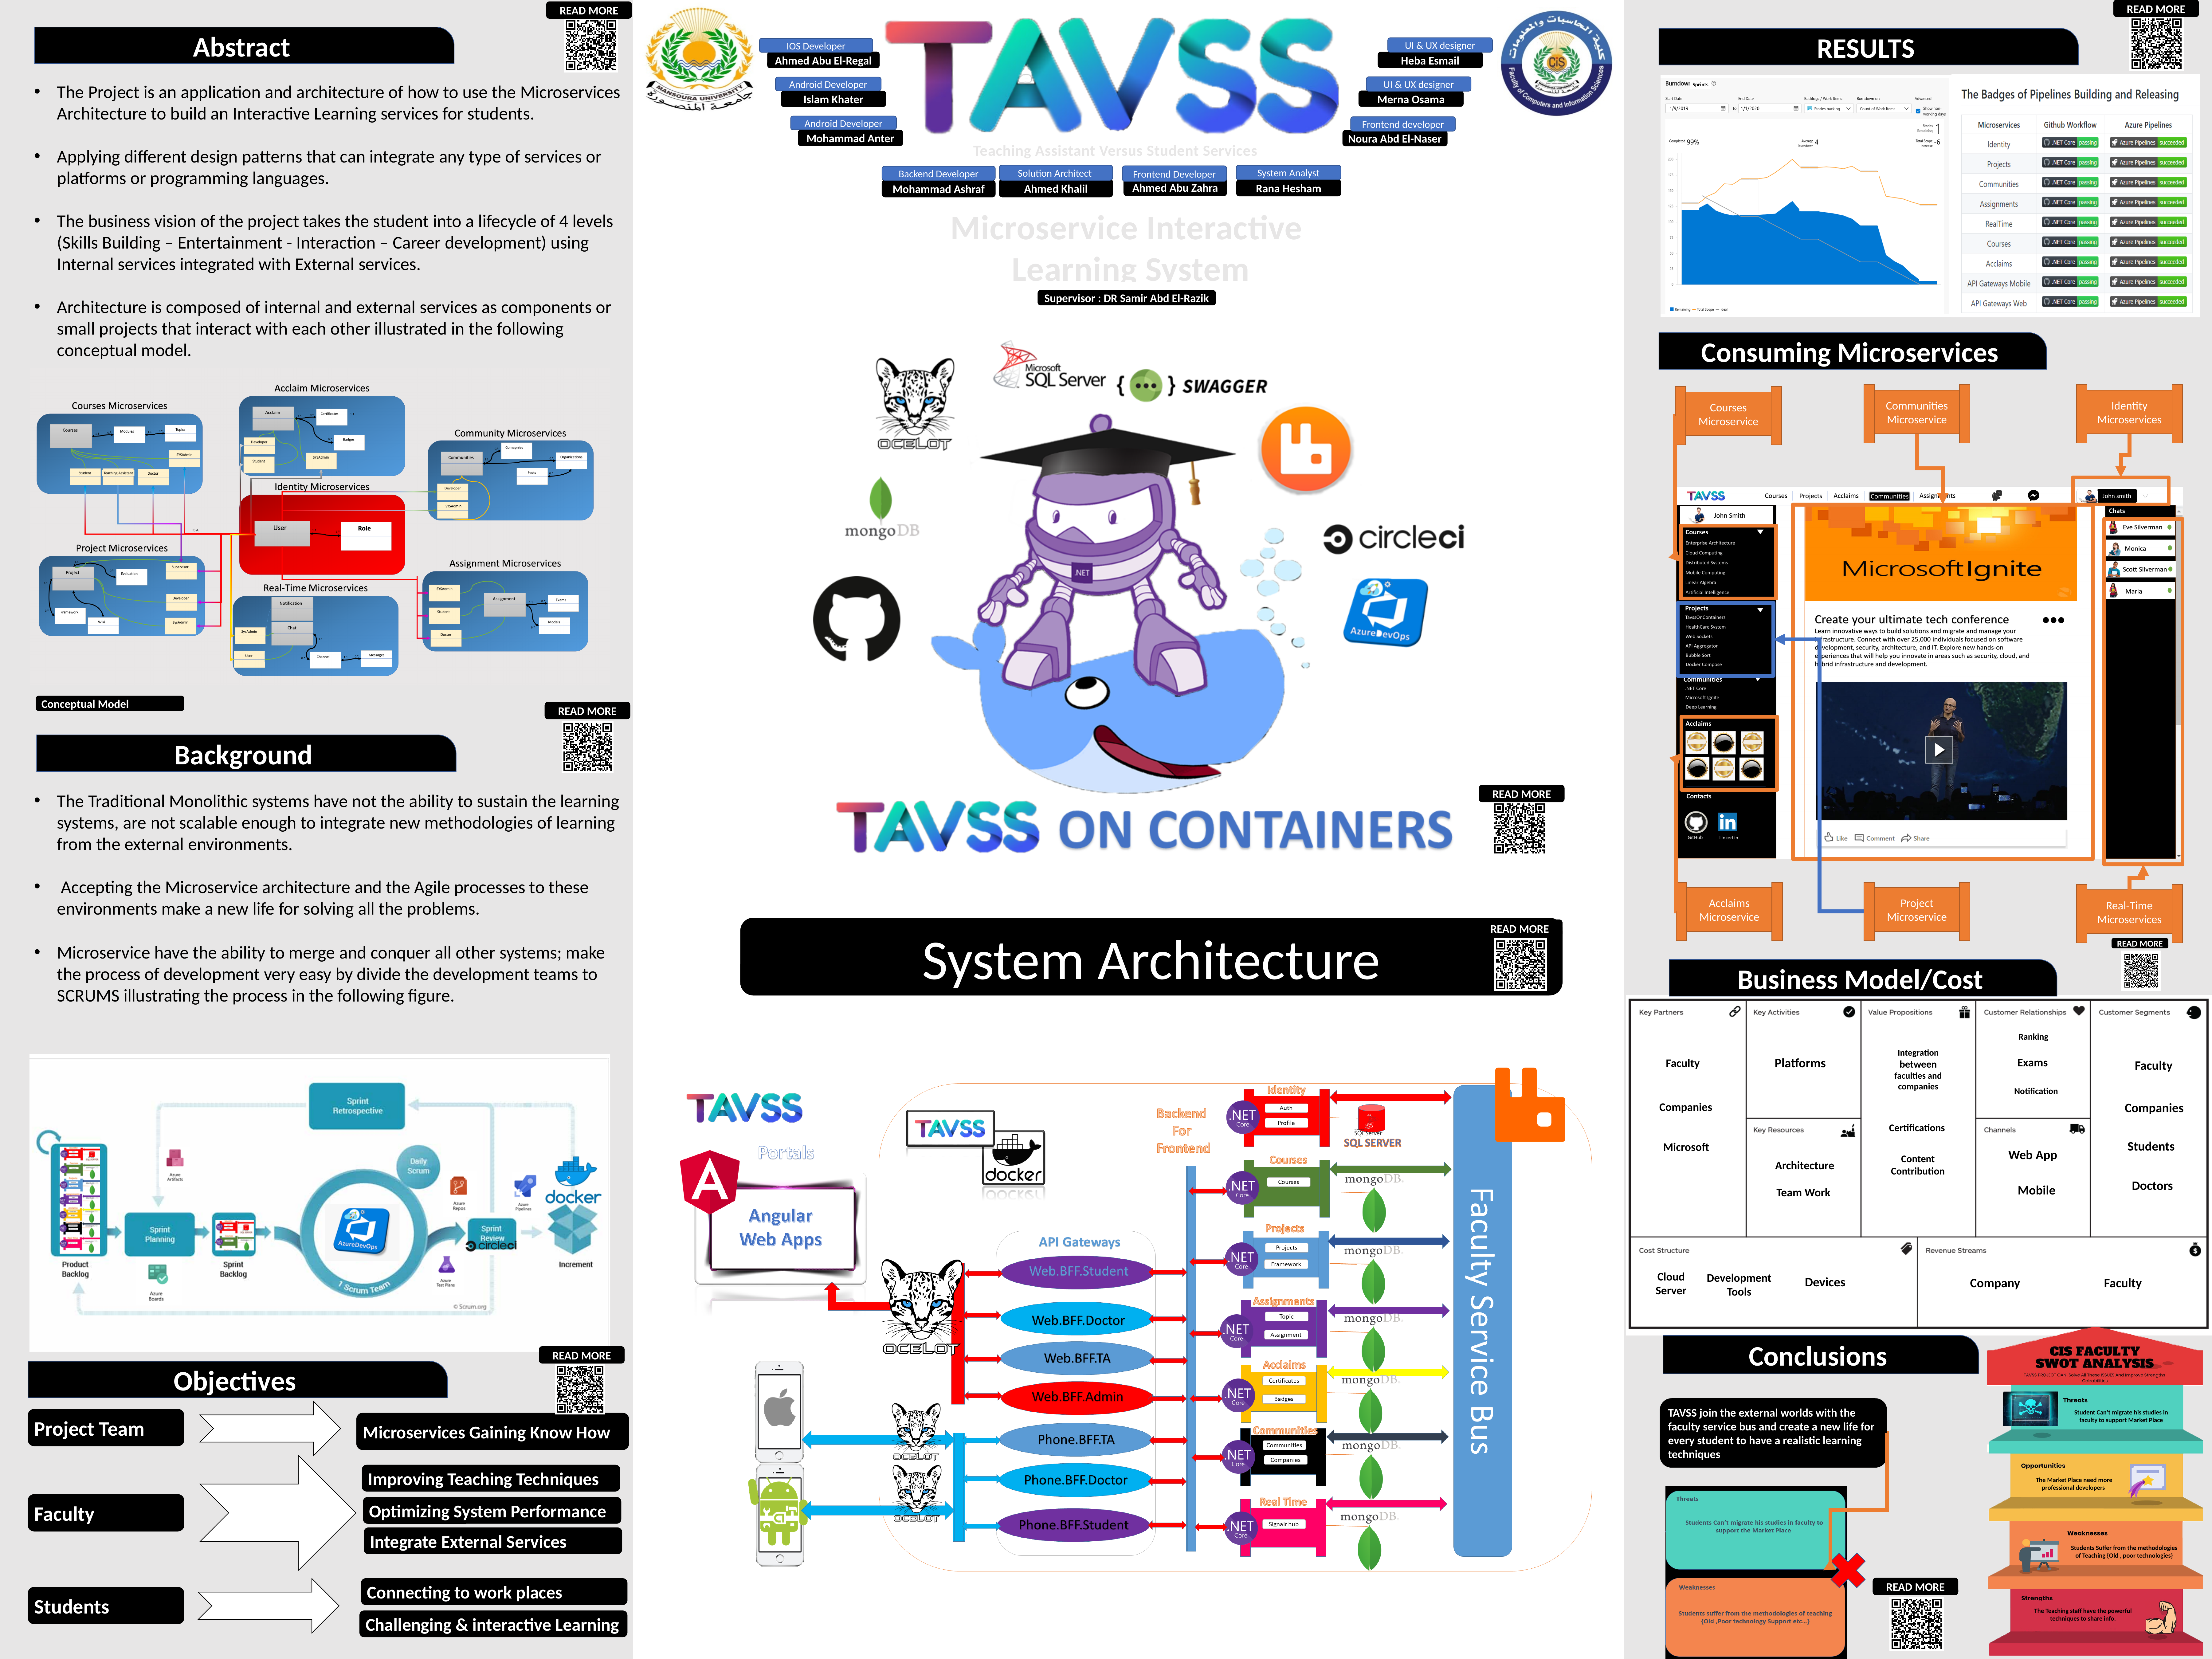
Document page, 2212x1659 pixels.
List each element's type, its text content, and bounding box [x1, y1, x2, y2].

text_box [1676, 753, 1682, 912]
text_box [1861, 1433, 1887, 1557]
picture [2121, 951, 2161, 991]
text_box e [633, 0, 1624, 1659]
text_box [1864, 882, 1875, 941]
picture [561, 721, 614, 773]
text_box Real-Time Microservices [2087, 889, 2172, 934]
text_box Conceptual Model [36, 696, 184, 711]
picture [1889, 1597, 1944, 1651]
picture [1676, 487, 2183, 859]
text_box Frontend developer [1398, 116, 1456, 132]
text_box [1773, 639, 1864, 912]
text_box READ MORE [2112, 938, 2168, 948]
text_box Ahmed Khalil [999, 188, 1113, 198]
text_box [2076, 884, 2087, 943]
picture [1661, 74, 2200, 317]
text_box Faculty [28, 1494, 184, 1532]
picture [30, 368, 610, 685]
text_box Microservice Interactive Learning System [946, 202, 1308, 282]
text_box Ahmed Abu Zahra [1123, 188, 1227, 196]
picture [1497, 7, 1616, 120]
text_box Courses Microservice [1686, 392, 1771, 436]
text_box [2172, 384, 2183, 443]
text_box Connecting to work places [361, 1578, 628, 1605]
text_box Abstract [34, 27, 455, 64]
text_box [1676, 882, 1687, 941]
text_box [198, 1578, 340, 1634]
text_box Heba Esmail [1398, 53, 1483, 68]
text_box [2073, 477, 2169, 487]
text_box [1864, 384, 1875, 443]
text_box [1959, 882, 1970, 941]
picture [639, 2, 760, 116]
text_box Mohammad Anter [798, 130, 833, 146]
text_box RESULTS [1658, 28, 2079, 65]
text_box Identity Microservices [2087, 390, 2172, 434]
text_box Mohammad Ashraf [881, 188, 996, 198]
text_box Background [36, 735, 457, 772]
text_box Improving Teaching Techniques [362, 1465, 620, 1492]
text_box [1894, 456, 1965, 482]
text_box UI & UX designer [1398, 76, 1472, 92]
text_box READ MORE [2113, 0, 2199, 17]
text_box Students [28, 1587, 184, 1624]
text_box The Traditional Monolithic systems have not the ability to sustain the learning systems, are not scalable enough to integrate new methodologies of learning from the external environments. Accepting the Microservice architecture and the Agile processes to these environments make a new life for solving all the problems. [29, 787, 627, 917]
text_box Android Developer [775, 76, 833, 91]
text_box READ MORE [539, 1346, 625, 1364]
text_box The Project is an application and architecture of how to use the Microservices Architecture to build an Interactive Learning services for students. Applying different design patterns that can integrate any type of services or platforms or programming languages. The business vision of the project takes the student into a lifecycle of 4 levels (Skills Building – Entertainment - Interaction – Career development) using Internal services integrated with External services. Architecture is composed of internal and external services as components or small projects that interact with each other illustrated in the following conceptual model. [29, 78, 627, 362]
text_box Challenging & interactive Learning [359, 1610, 628, 1637]
text_box [1959, 384, 1970, 443]
text_box Conclusions [1663, 1335, 1979, 1374]
text_box Project Team [28, 1409, 184, 1446]
picture [1665, 1486, 1847, 1659]
text_box Rana Hesham [1236, 188, 1341, 197]
text_box Merna Osama [1398, 92, 1464, 107]
picture [564, 18, 618, 73]
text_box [2103, 451, 2147, 460]
text_box Objectives [28, 1361, 448, 1398]
picture [649, 1066, 1608, 1588]
picture [2129, 16, 2184, 71]
text_box Communities Microservice [1875, 390, 1959, 434]
text_box [2172, 884, 2183, 943]
text_box [1771, 386, 1782, 445]
text_box Android Developer [790, 116, 833, 130]
text_box READ MORE [546, 1, 632, 19]
picture [833, 0, 1398, 188]
text_box [1771, 882, 1783, 941]
text_box Integrate External Services [364, 1527, 622, 1554]
text_box [199, 1400, 341, 1457]
text_box Project Microservice [1875, 887, 1959, 932]
text_box TAVSS join the external worlds with the faculty service bus and create a new life for every student to have a realistic learning techniques [1660, 1398, 1887, 1468]
text_box [1847, 1552, 1866, 1588]
text_box [199, 1454, 356, 1571]
picture [1626, 995, 2212, 1659]
picture [667, 282, 1590, 995]
text_box Microservice have the ability to merge and conquer all other systems; make the process of development very easy by divide the development teams to SCRUMS illustrating the process in the following figure. [29, 917, 627, 1008]
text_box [1675, 416, 1681, 562]
text_box Ahmed Abu El-Regal [767, 53, 833, 68]
text_box UI & UX designer [1398, 37, 1493, 53]
text_box Noura Abd El-Naser [1398, 132, 1448, 147]
text_box READ MORE [544, 702, 630, 720]
text_box Business Model/Cost [1669, 959, 2057, 995]
text_box READ MORE [1873, 1578, 1959, 1595]
text_box IOS Developer [760, 38, 833, 53]
text_box Microservices Gaining Know How [356, 1413, 629, 1450]
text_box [2124, 870, 2149, 884]
text_box Islam Khater [781, 91, 833, 107]
text_box [1675, 386, 1686, 445]
text_box [2076, 384, 2087, 443]
text_box Optimizing System Performance [363, 1497, 622, 1524]
text_box Acclaims Microservice [1687, 887, 1771, 932]
text_box [2104, 859, 2183, 865]
picture [29, 1053, 610, 1352]
picture [555, 1364, 605, 1414]
text_box Consuming Microservices [1658, 332, 2047, 370]
